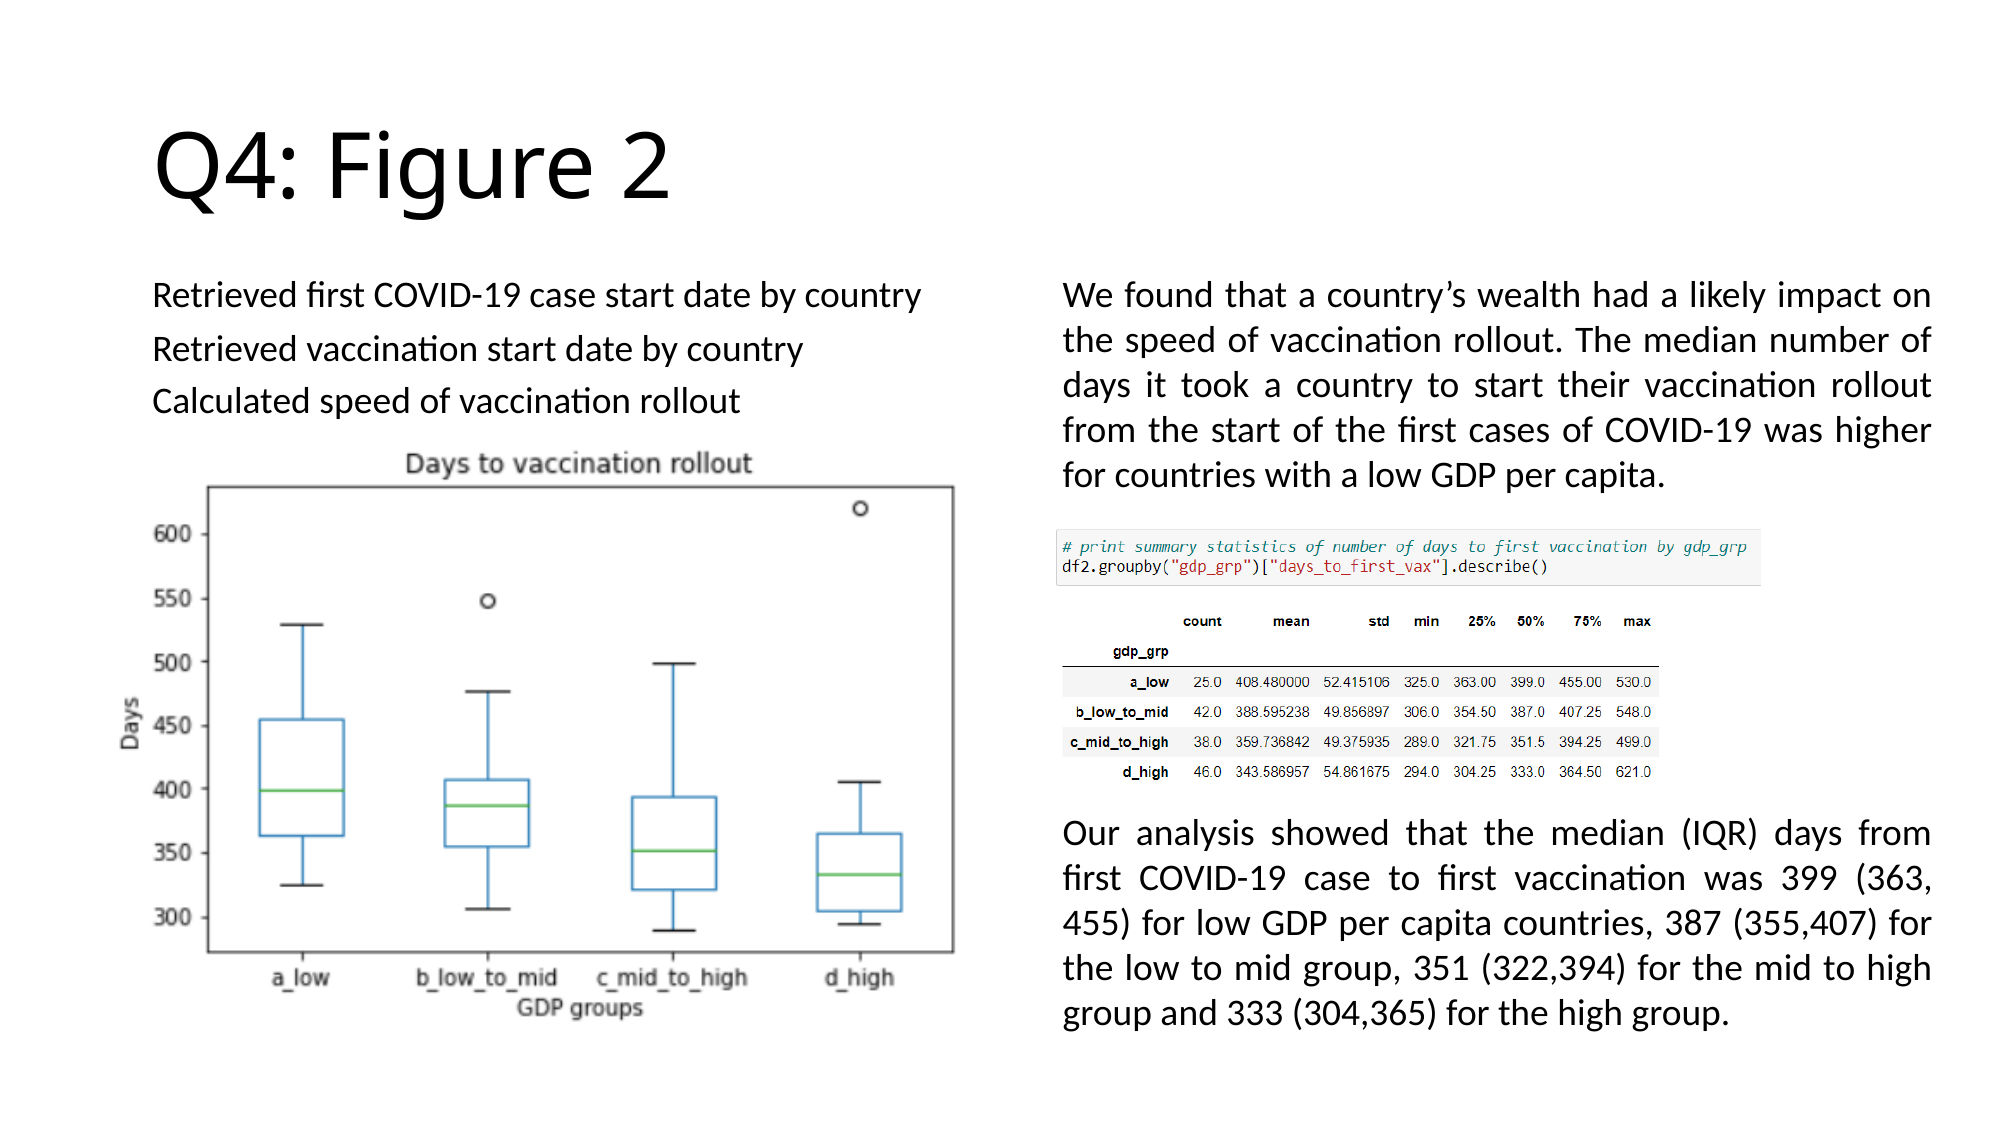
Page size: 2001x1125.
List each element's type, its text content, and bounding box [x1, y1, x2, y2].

text_box Calculated speed of vaccination rollout [137, 368, 952, 429]
text_box We found that a country’s wealth had a likely impact on the speed of vaccination rollout. The median number of days it took a country to start their vaccination rollout from the start of the first cases of COVID-19 was higher for countries with a low GDP per capita. [1047, 262, 1948, 503]
picture [113, 435, 976, 1032]
text_box Retrieved first COVID-19 case start date by country [137, 262, 952, 316]
text_box Our analysis showed that the median (IQR) days from first COVID-19 case to first vaccination was 399 (363, 455) for low GDP per capita countries, 387 (355,407) for the low to mid group, 351 (322,394) for the mid to high group and 333 (304,365) for the high group. [1047, 800, 1948, 1041]
text_box Retrieved vaccination start date by country [137, 316, 952, 368]
title Q4: Figure 2 [137, 59, 1863, 278]
picture [1048, 515, 1761, 795]
